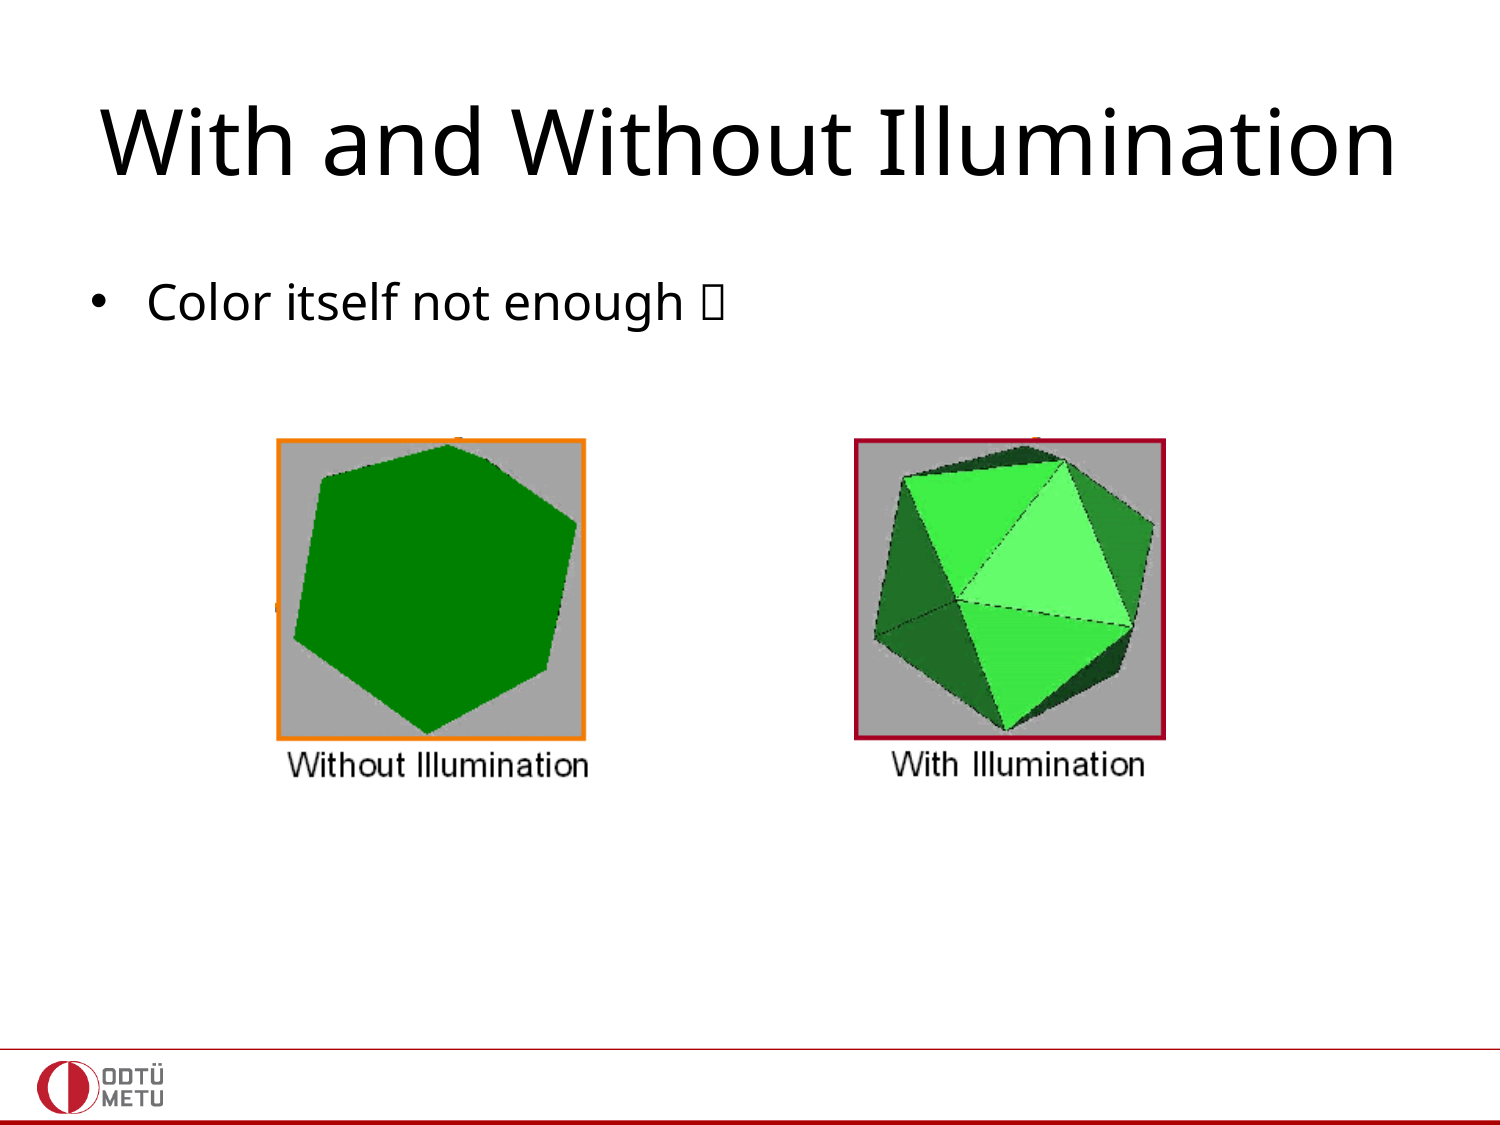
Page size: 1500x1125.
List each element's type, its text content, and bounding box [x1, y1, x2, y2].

title With and Without Illumination [75, 45, 1425, 233]
picture [854, 436, 1166, 779]
picture [37, 1061, 163, 1114]
picture [274, 437, 591, 782]
list Color itself not enough  [75, 262, 1425, 1005]
